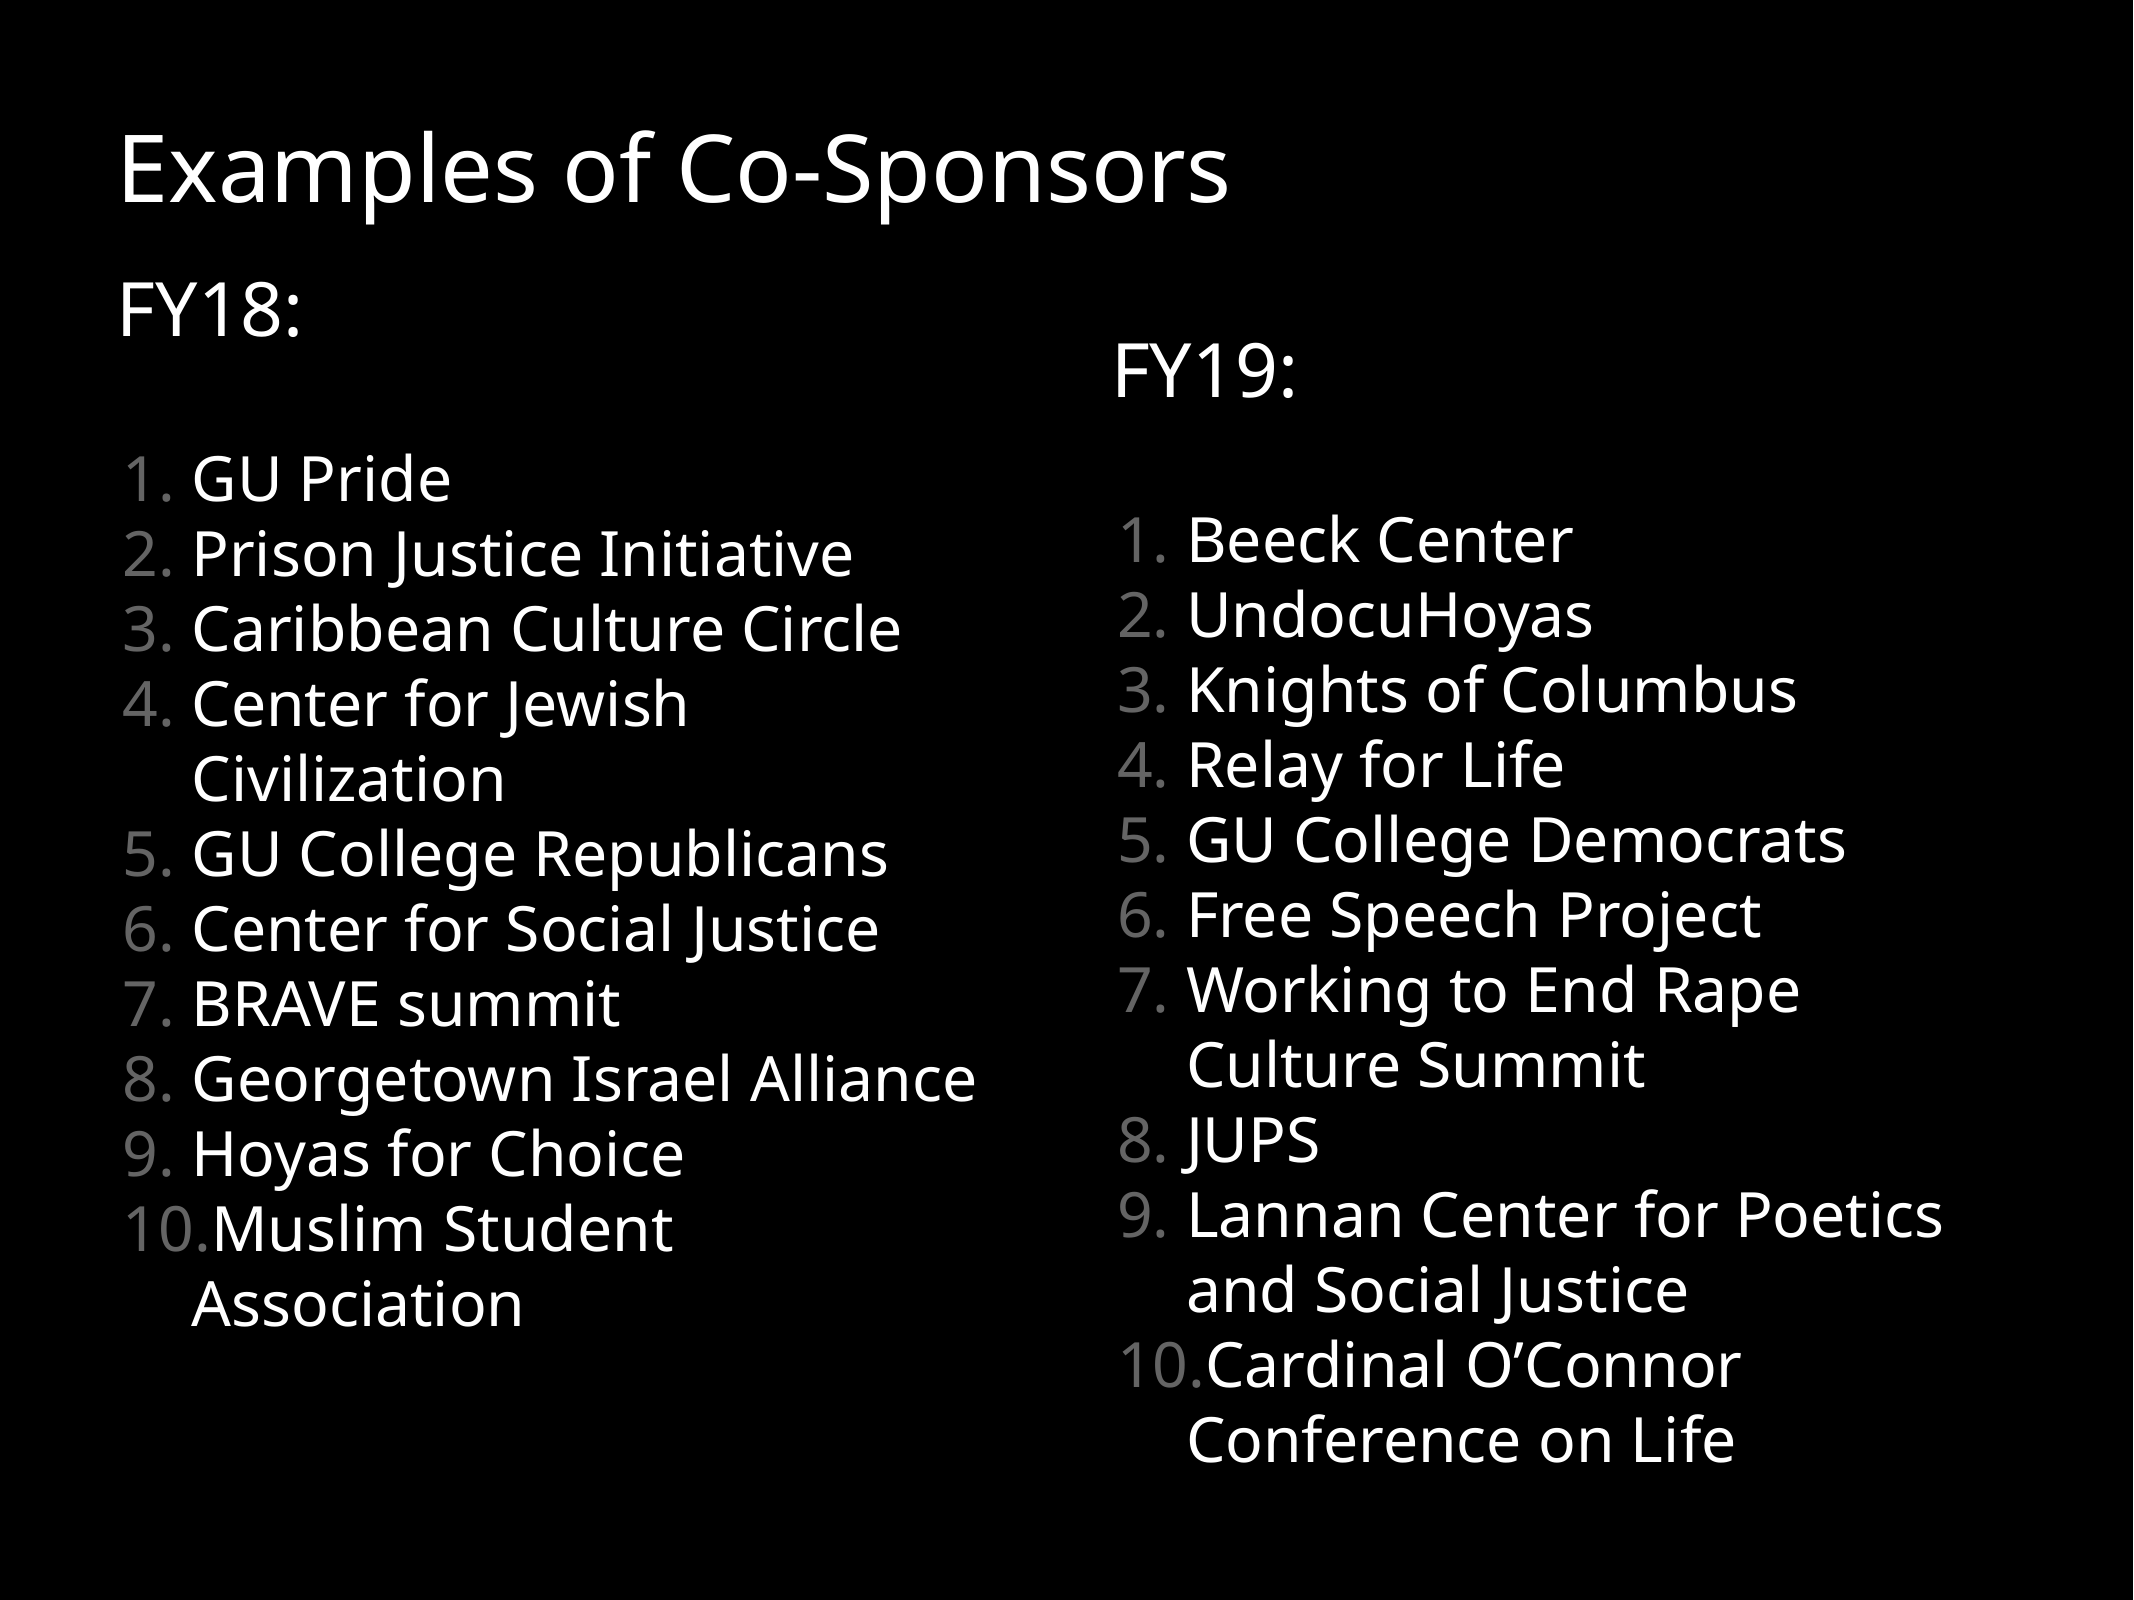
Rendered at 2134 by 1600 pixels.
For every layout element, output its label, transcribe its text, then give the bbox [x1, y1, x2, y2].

title Examples of Co-Sponsors [108, 99, 2025, 334]
list FY18: GU Pride Prison Justice Initiative Caribbean Culture Circle Center for Jewish Civilization GU College Republicans Center for Social Justice BRAVE summit Georgetown Israel Alliance Hoyas for Choice Muslim Student Association [108, 248, 1031, 1352]
list FY19: Beeck Center UndocuHoyas Knights of Columbus Relay for Life GU College Democrats Free Speech Project Working to End Rape Culture Summit JUPS Lannan Center for Poetics and Social Justice Cardinal O’Connor Conference on Life [1102, 347, 2026, 1450]
